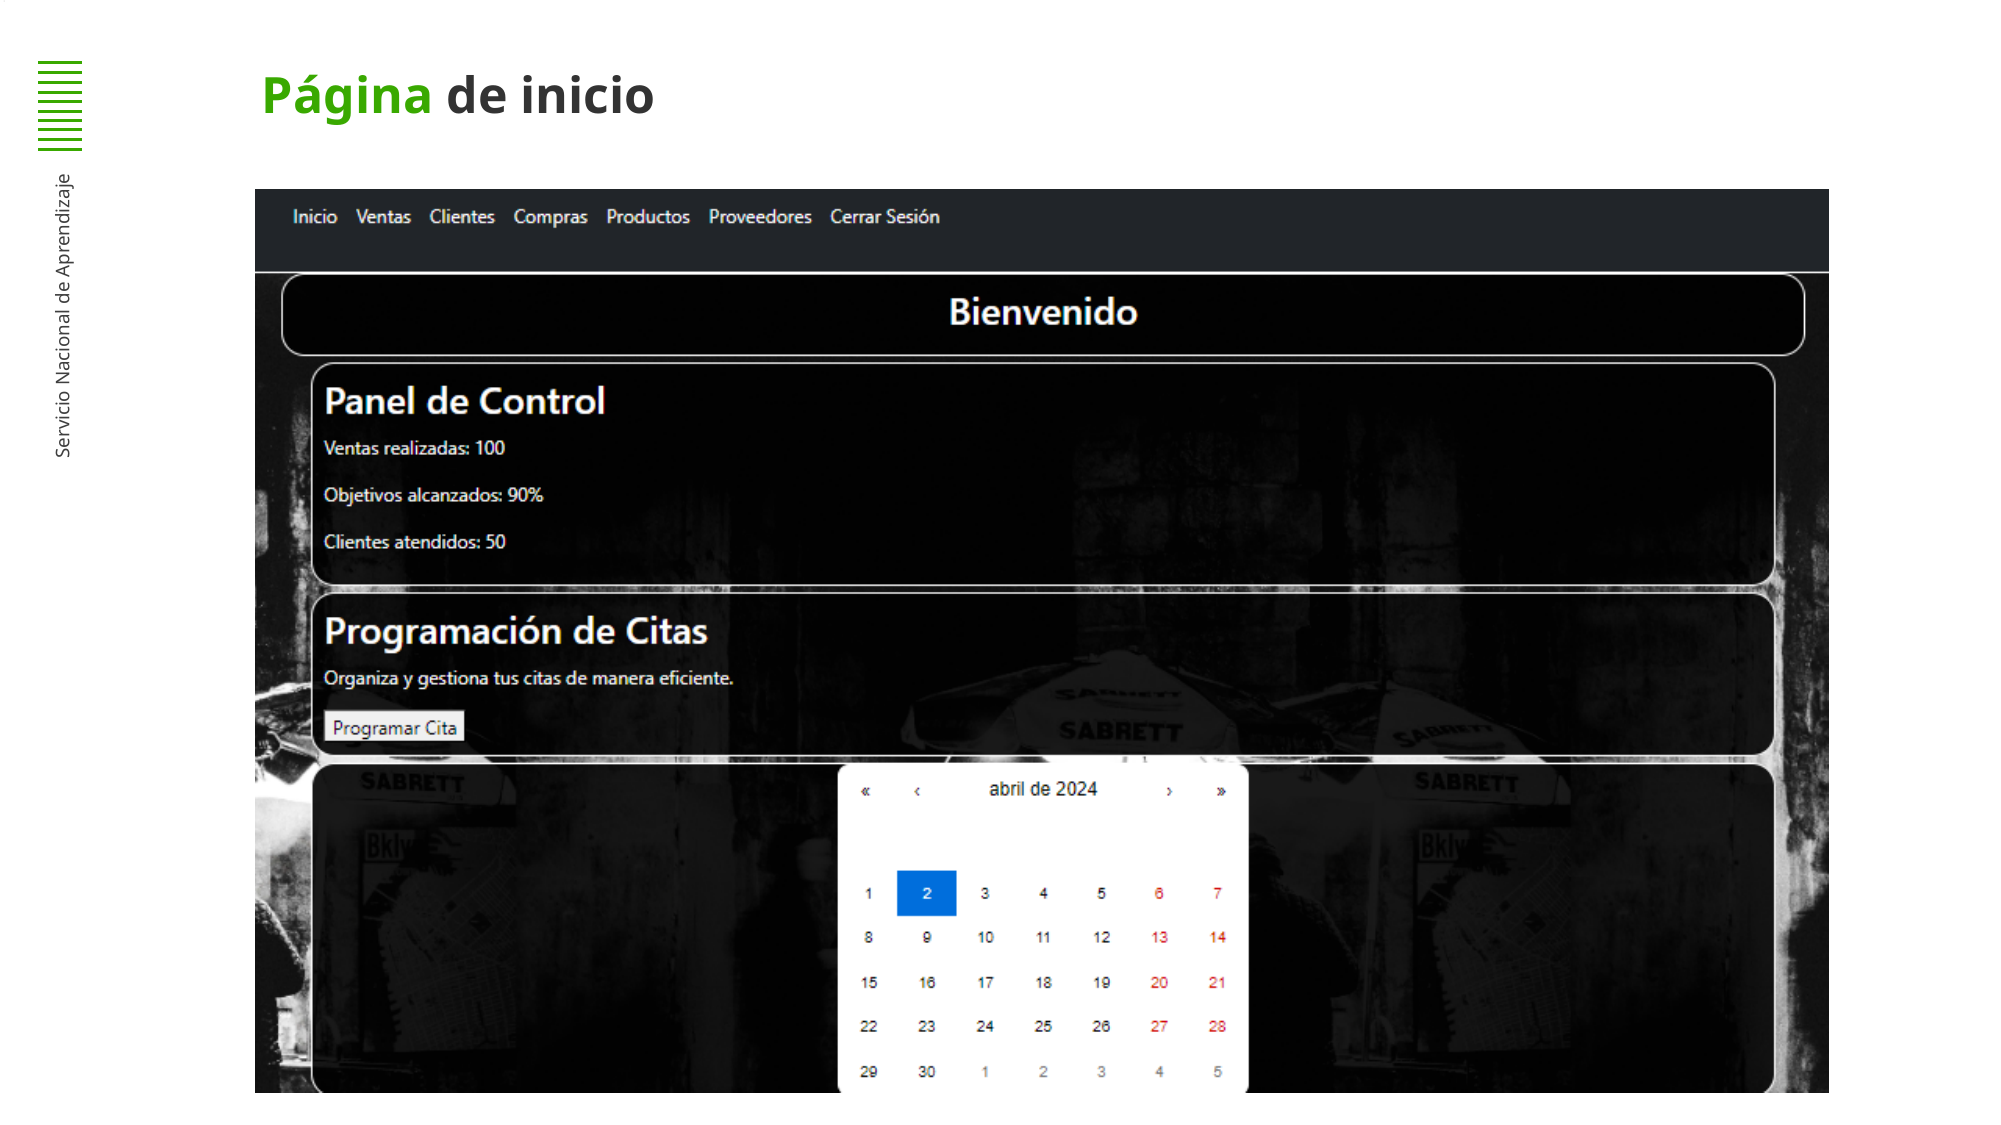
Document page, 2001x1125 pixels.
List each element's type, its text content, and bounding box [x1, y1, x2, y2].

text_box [38, 62, 83, 150]
text_box Servicio Nacional de Aprendizaje [43, 158, 81, 485]
text_box Página de inicio [54, 60, 861, 124]
picture [254, 189, 1829, 1094]
